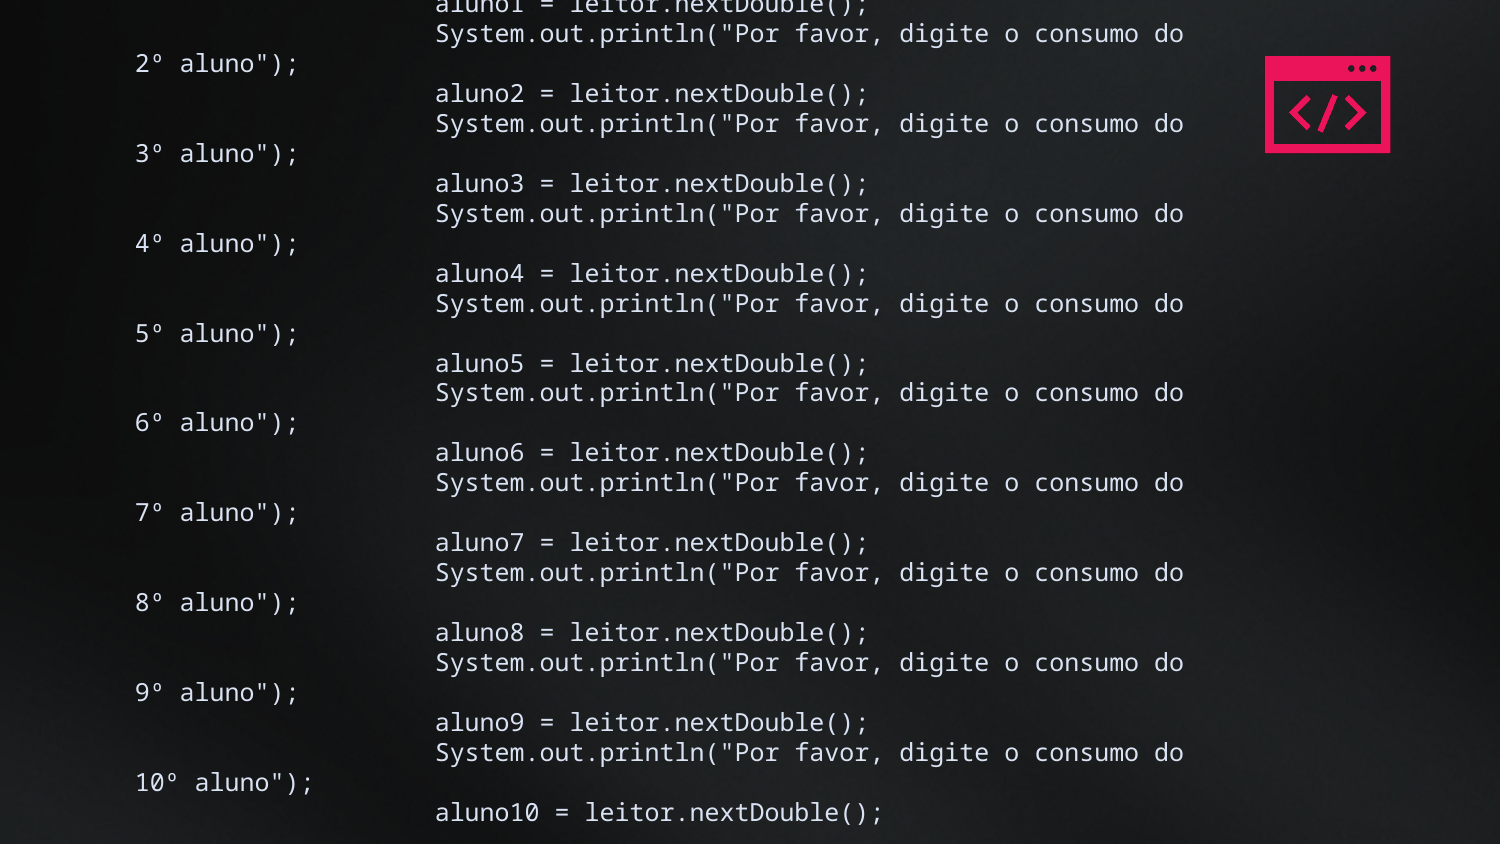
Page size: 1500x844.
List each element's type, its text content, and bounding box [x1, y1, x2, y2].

text_box System.out.println("Por favor, digite o consumo do 1º aluno"); aluno1 = leitor.nextDouble(); System.out.println("Por favor, digite o consumo do 2º aluno"); aluno2 = leitor.nextDouble(); System.out.println("Por favor, digite o consumo do 3º aluno"); aluno3 = leitor.nextDouble(); System.out.println("Por favor, digite o consumo do 4º aluno"); aluno4 = leitor.nextDouble(); System.out.println("Por favor, digite o consumo do 5º aluno"); aluno5 = leitor.nextDouble(); System.out.println("Por favor, digite o consumo do 6º aluno"); aluno6 = leitor.nextDouble(); System.out.println("Por favor, digite o consumo do 7º aluno"); aluno7 = leitor.nextDouble(); System.out.println("Por favor, digite o consumo do 8º aluno"); aluno8 = leitor.nextDouble(); System.out.println("Por favor, digite o consumo do 9º aluno"); aluno9 = leitor.nextDouble(); System.out.println("Por favor, digite o consumo do 10º aluno"); aluno10 = leitor.nextDouble(); total = aluno1 + aluno2 + aluno3 + aluno4 + aluno5 + aluno6 + aluno7 + aluno8 + aluno9 + aluno10; [119, 362, 1224, 481]
picture [0, 0, 1500, 844]
